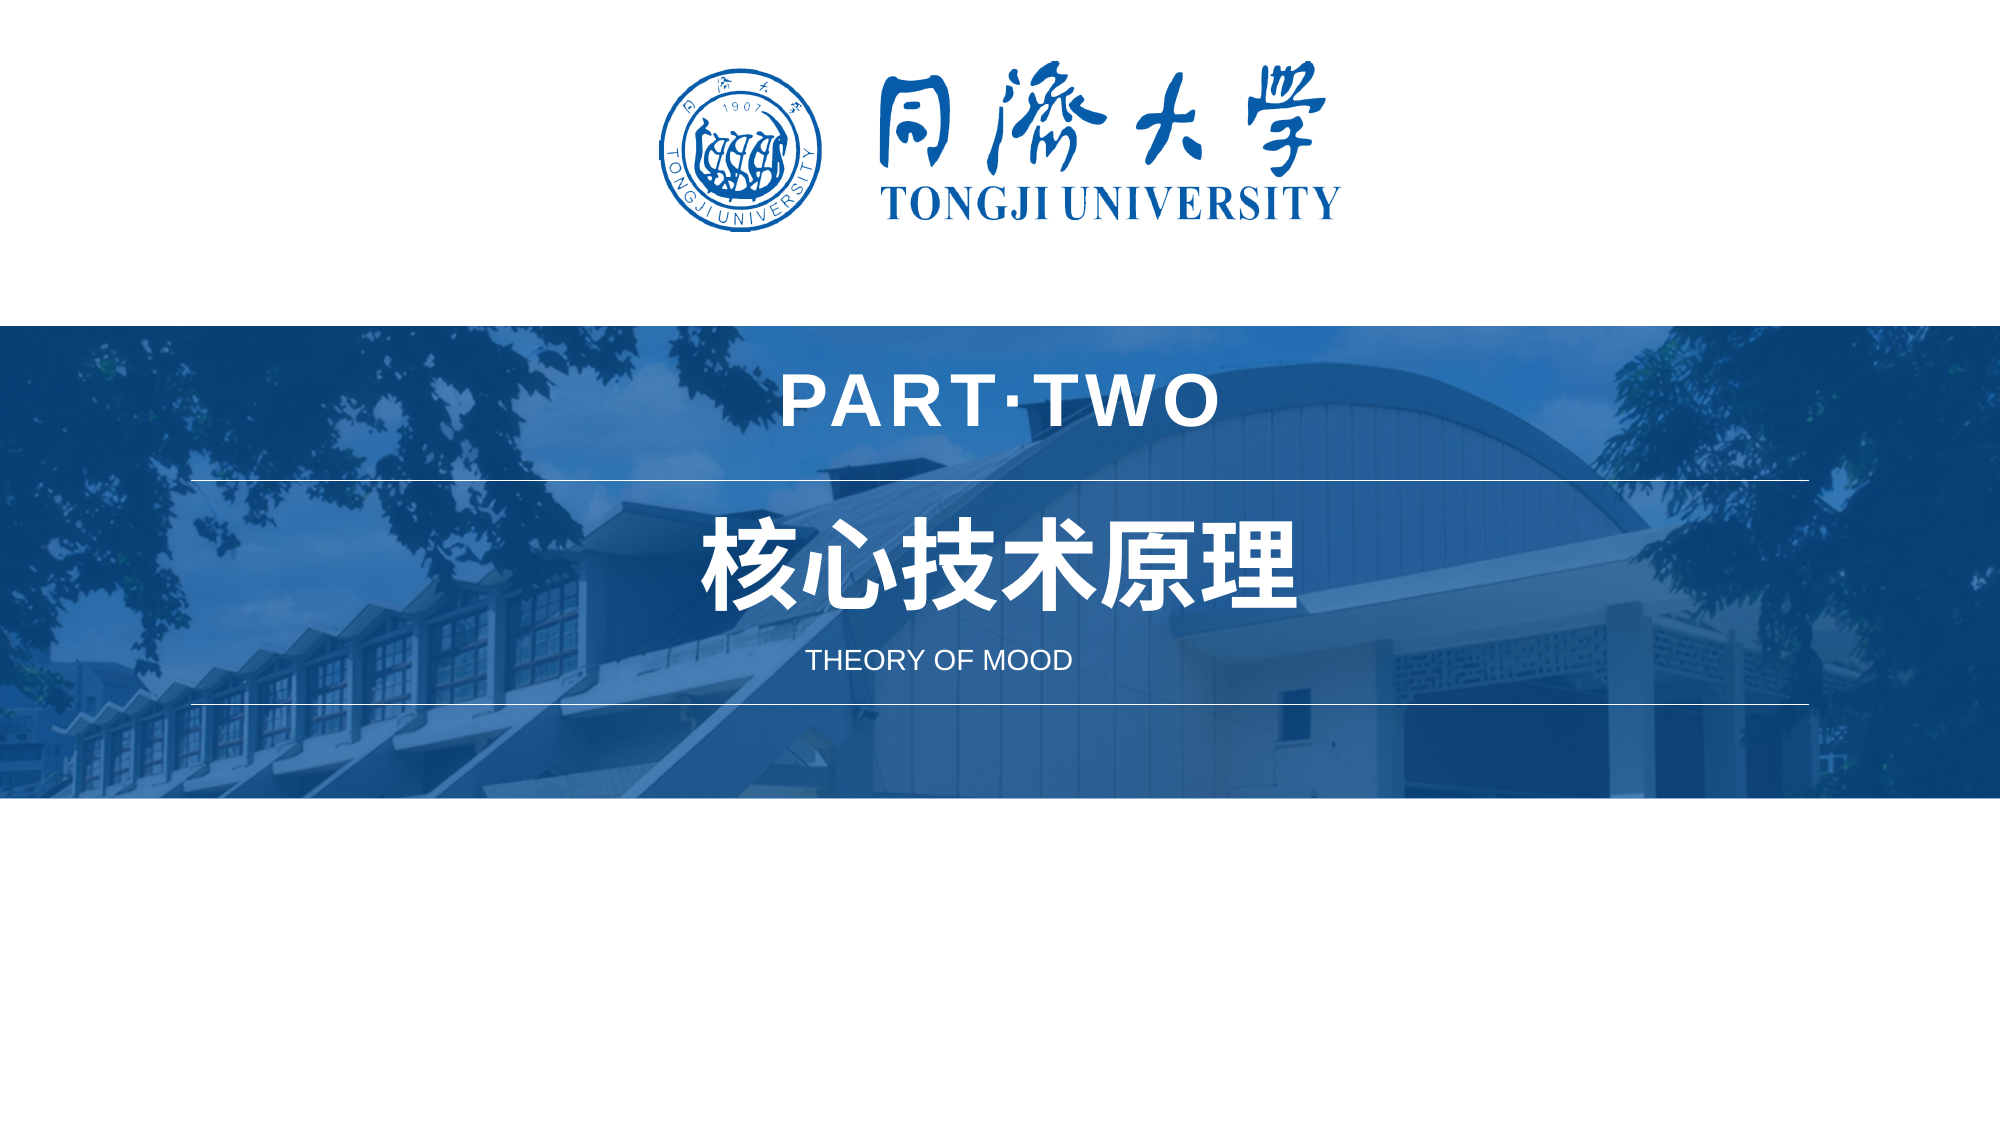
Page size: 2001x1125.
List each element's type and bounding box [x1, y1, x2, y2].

text_box [191, 480, 1809, 705]
picture [659, 61, 1341, 232]
text_box [0, 0, 2000, 1125]
